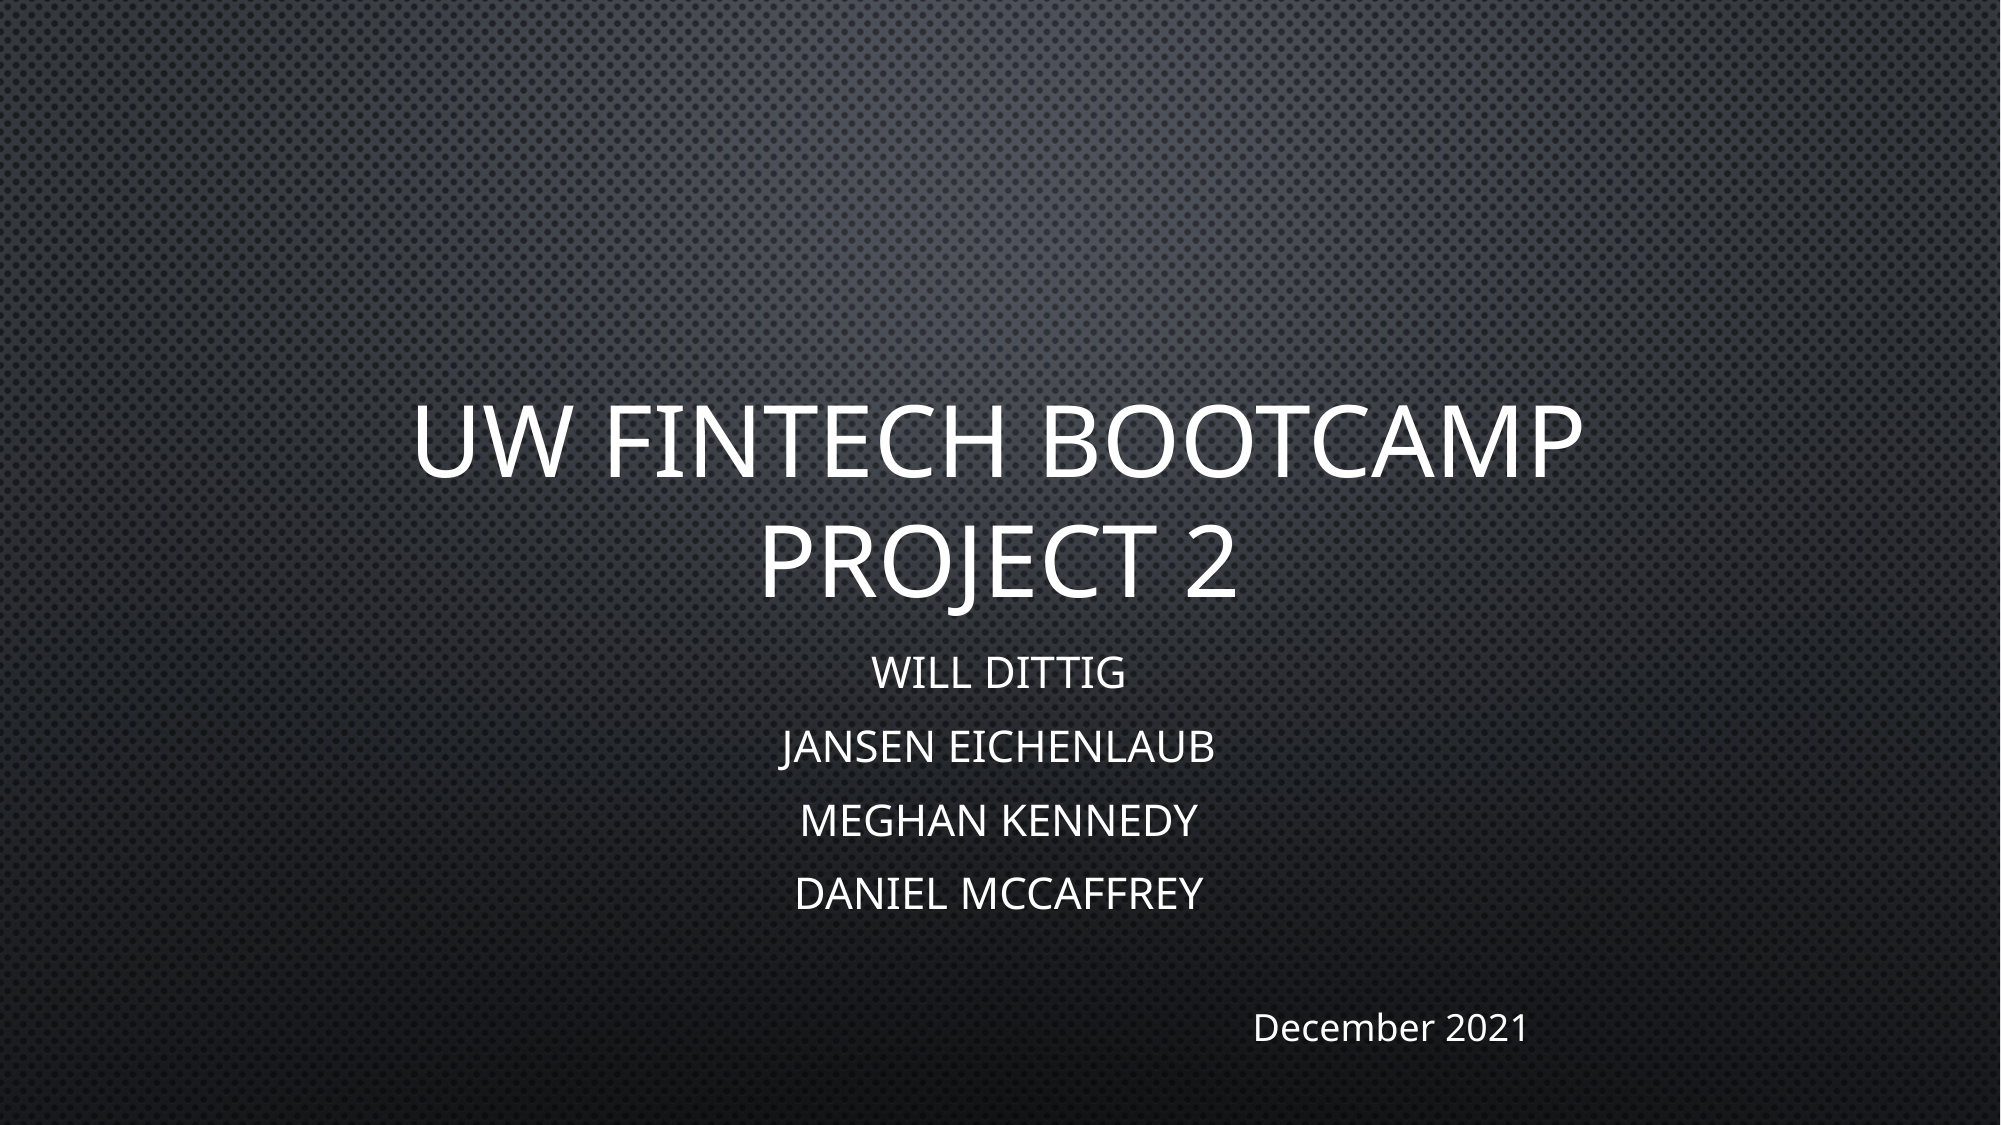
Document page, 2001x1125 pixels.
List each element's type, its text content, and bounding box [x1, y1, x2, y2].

title UW Fintech Bootcamp project 2 [287, 99, 1711, 625]
subtitle Will Dittig Jansen Eichenlaub Meghan Kennedy Daniel McCaffrey [287, 637, 1711, 950]
text_box December 2021 [1237, 996, 1628, 1057]
